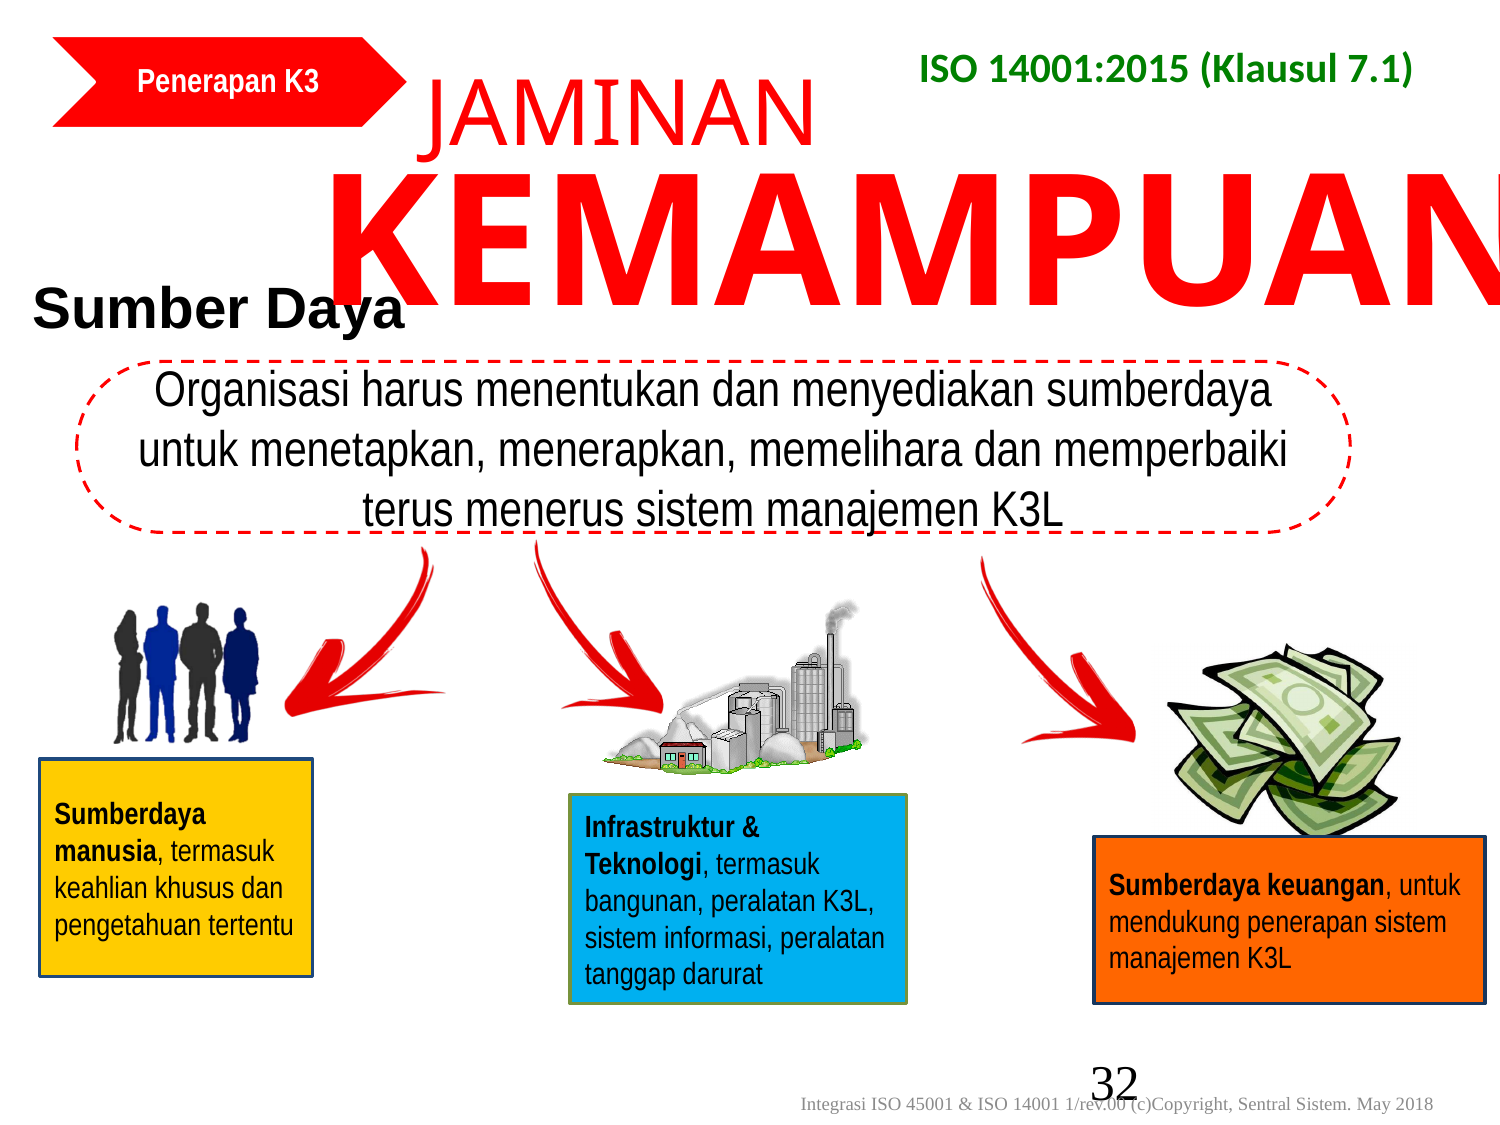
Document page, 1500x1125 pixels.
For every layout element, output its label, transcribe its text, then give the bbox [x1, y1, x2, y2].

text_box ISO 14001:2015 (Klausul 7.1) [893, 33, 1440, 99]
text_box Infrastruktur & Teknologi, termasuk bangunan, peralatan K3L, sistem informasi, peralatan tanggap darurat [568, 792, 908, 1006]
picture [279, 547, 451, 717]
picture [939, 528, 1417, 843]
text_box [46, 34, 411, 130]
picture [108, 600, 262, 744]
footer Integrasi ISO 45001 & ISO 14001 1/rev.00 (c)Copyright, Sentral Sistem. May 2018 [773, 1091, 1449, 1114]
slide_number 32 [1074, 1042, 1425, 1091]
text_box Sumberdaya keuangan, untuk mendukung penerapan sistem manajemen K3L [1092, 834, 1487, 1006]
text_box Sumber Daya [16, 261, 302, 350]
text_box Sumberdaya manusia, termasuk keahlian khusus dan pengetahuan tertentu [37, 757, 315, 979]
text_box JAMINAN [415, 46, 844, 114]
text_box KEMAMPUAN [302, 114, 1500, 350]
text_box Organisasi harus menentukan dan menyediakan sumberdaya untuk menetapkan, menerapkan, memelihara dan memperbaiki terus menerus sistem manajemen K3L [74, 359, 1353, 535]
picture [494, 520, 878, 776]
